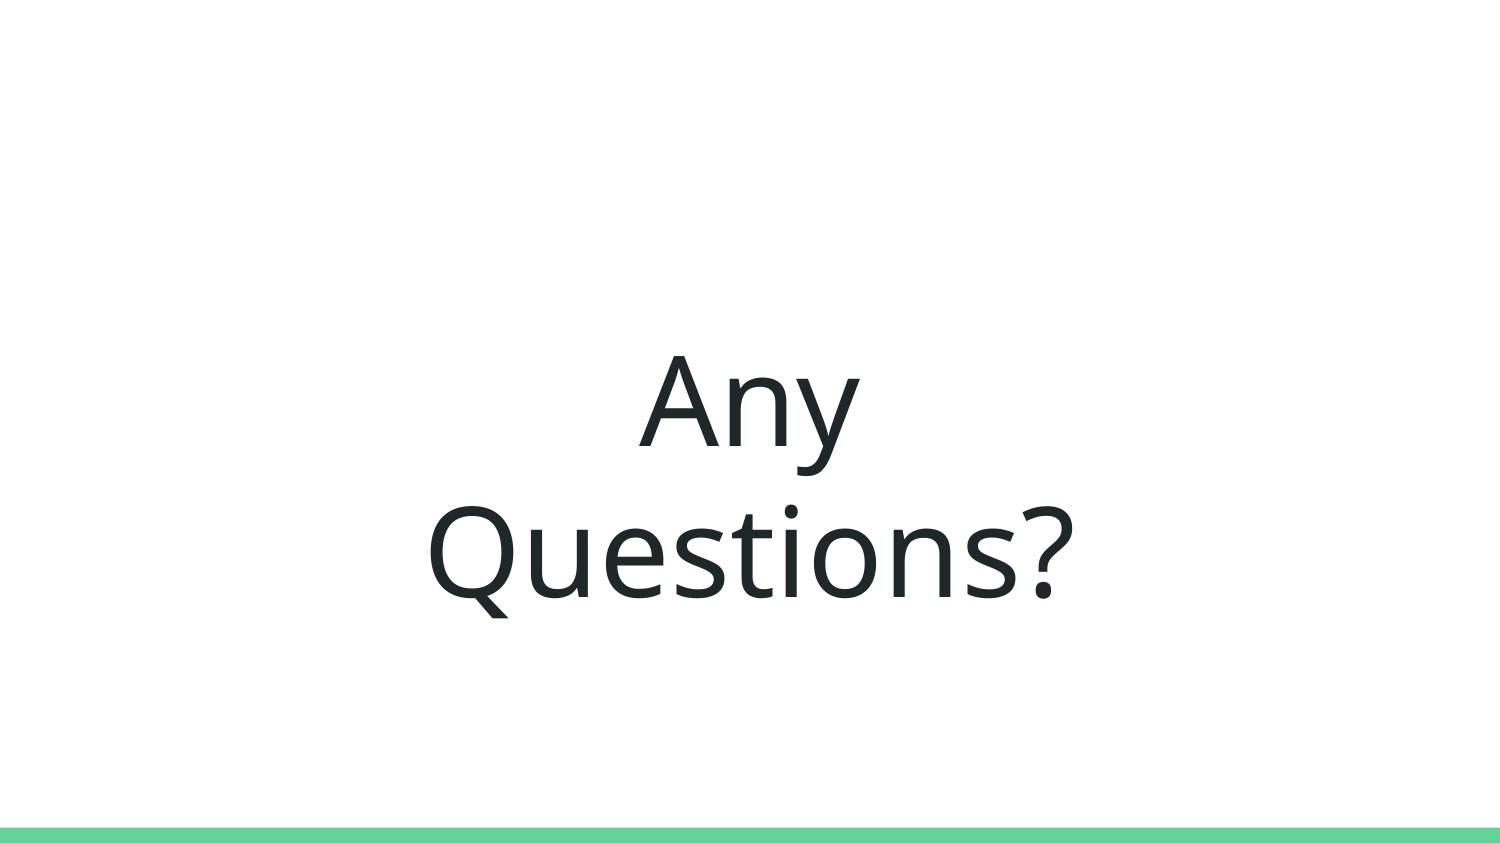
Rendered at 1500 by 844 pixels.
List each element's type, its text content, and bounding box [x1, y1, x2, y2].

title Any Questions? [287, 306, 1213, 482]
